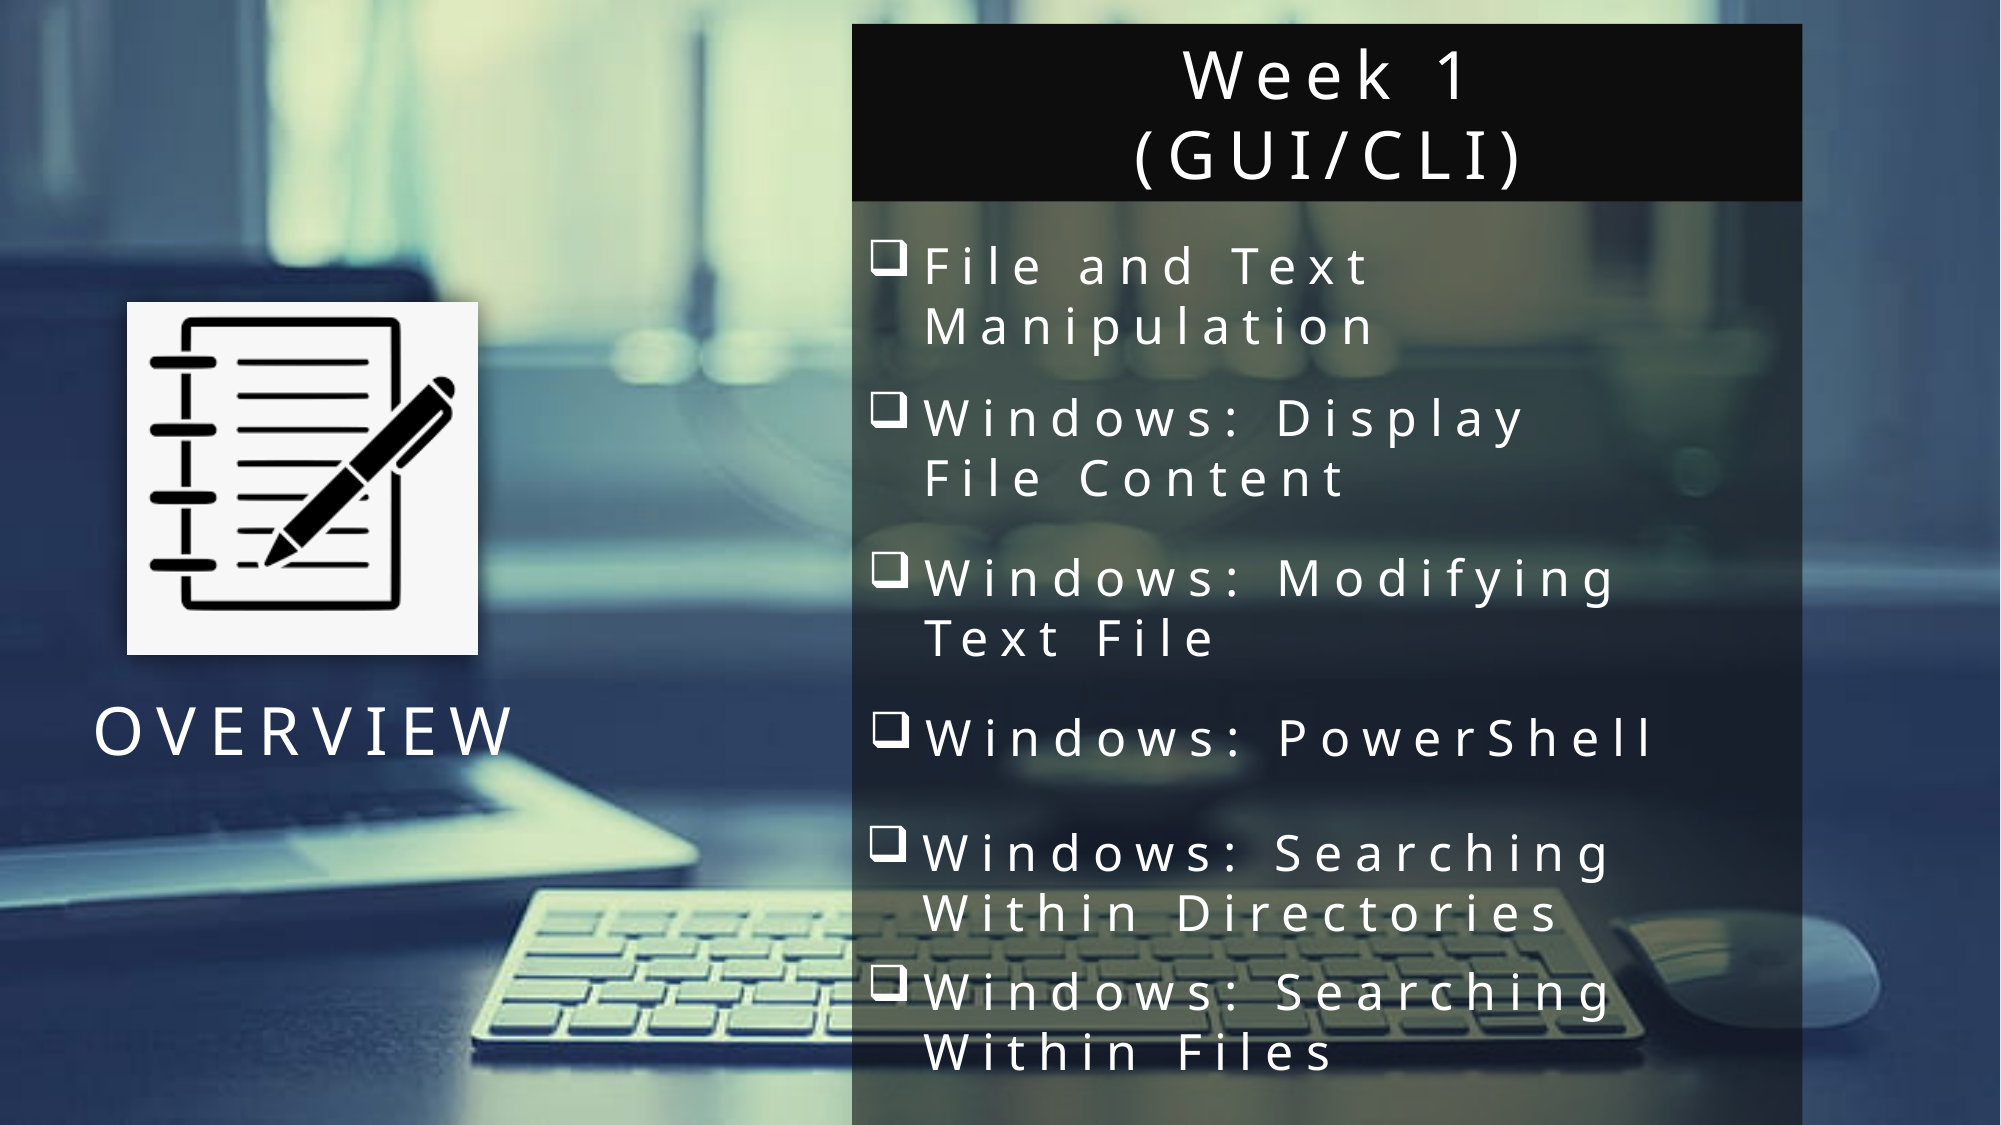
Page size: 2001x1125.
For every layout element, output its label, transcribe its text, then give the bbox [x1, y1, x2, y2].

text_box Week 1 (GUI/CLI) [851, 23, 1803, 201]
text_box OVERVIEW [46, 680, 559, 776]
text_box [851, 201, 1804, 1125]
picture [0, 0, 2001, 1125]
